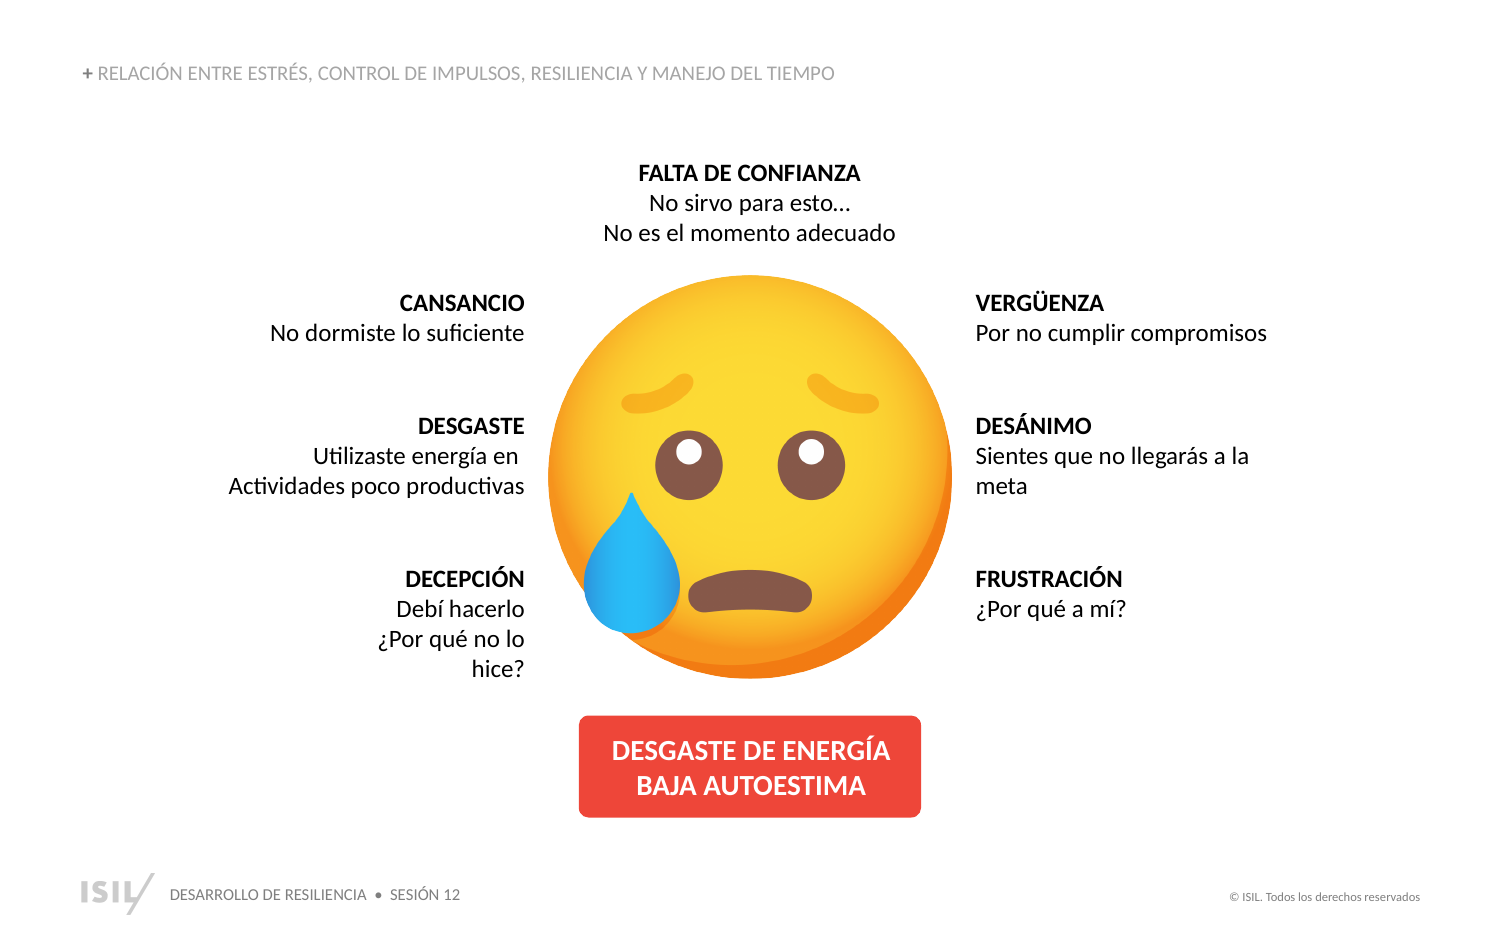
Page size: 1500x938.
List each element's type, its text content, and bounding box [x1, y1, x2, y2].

text_box DESÁNIMO Sientes que no llegarás a la meta [975, 409, 1252, 500]
picture [548, 275, 952, 679]
text_box DECEPCIÓN Debí hacerlo ¿Por qué no lo hice? [323, 562, 526, 683]
text_box FALTA DE CONFIANZA No sirvo para esto… No es el momento adecuado [602, 156, 898, 247]
text_box CANSANCIO No dormiste lo suficiente [267, 286, 526, 347]
text_box DESGASTE Utilizaste energía en Actividades poco productivas [210, 409, 526, 500]
text_box + RELACIÓN ENTRE ESTRÉS, CONTROL DE IMPULSOS, RESILIENCIA Y MANEJO DEL TIEMPO [82, 61, 928, 85]
text_box FRUSTRACIÓN ¿Por qué a mí? [975, 562, 1128, 623]
text_box DESGASTE DE ENERGÍA BAJA AUTOESTIMA [578, 715, 922, 818]
text_box VERGÜENZA Por no cumplir compromisos [975, 286, 1271, 347]
